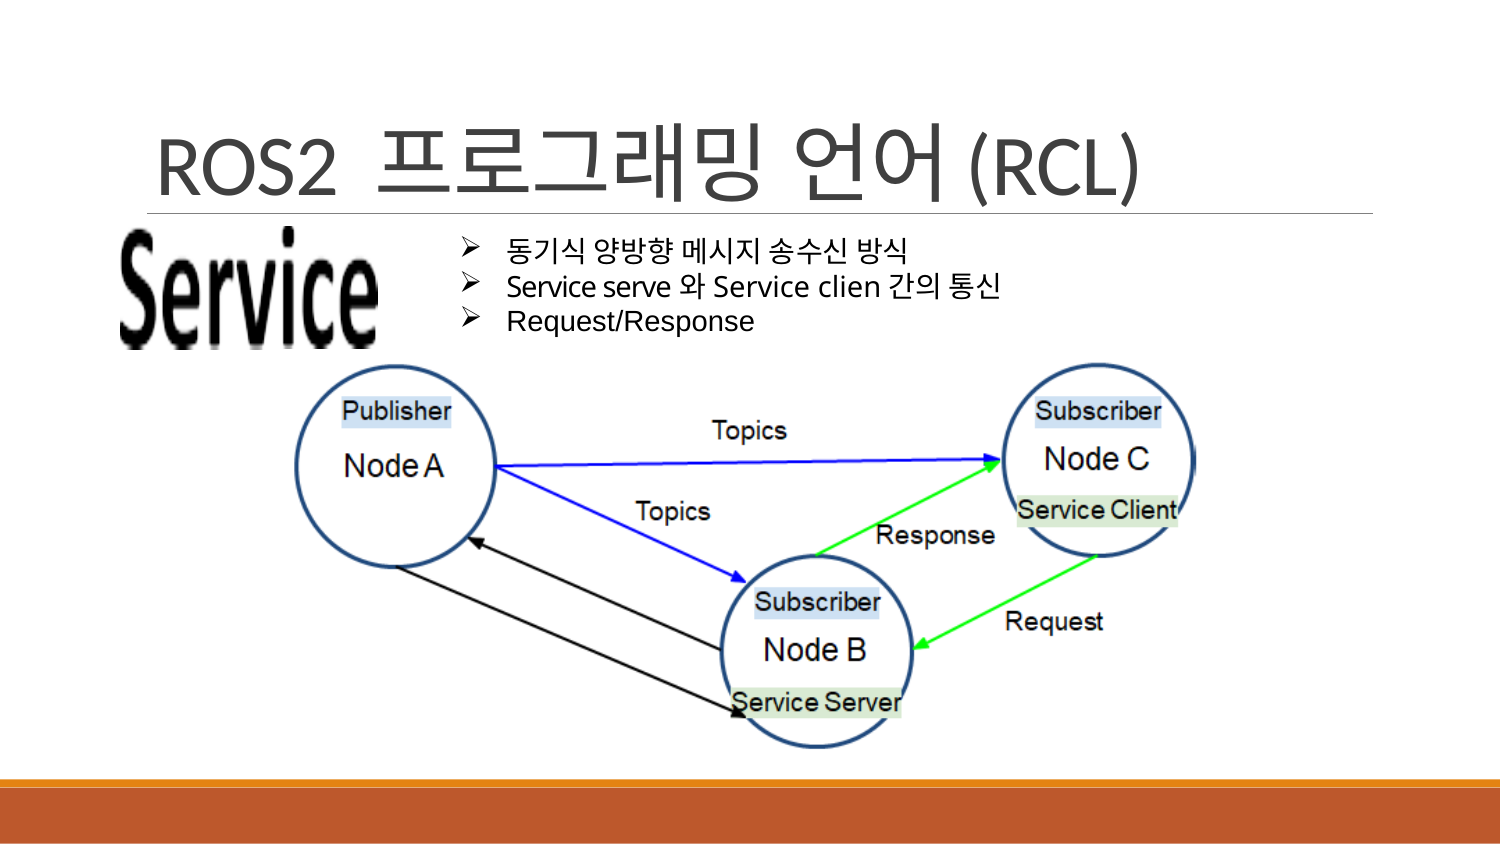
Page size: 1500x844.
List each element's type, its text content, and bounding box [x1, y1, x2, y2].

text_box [274, 349, 1213, 763]
picture [119, 225, 378, 351]
text_box 동기식 양방향 메시지 송수신 방식 Service serve와Service clien간의 통신 Request/Response [386, 231, 1075, 338]
text_box ROS2 프로그래밍 언어(RCL) [140, 41, 1378, 220]
